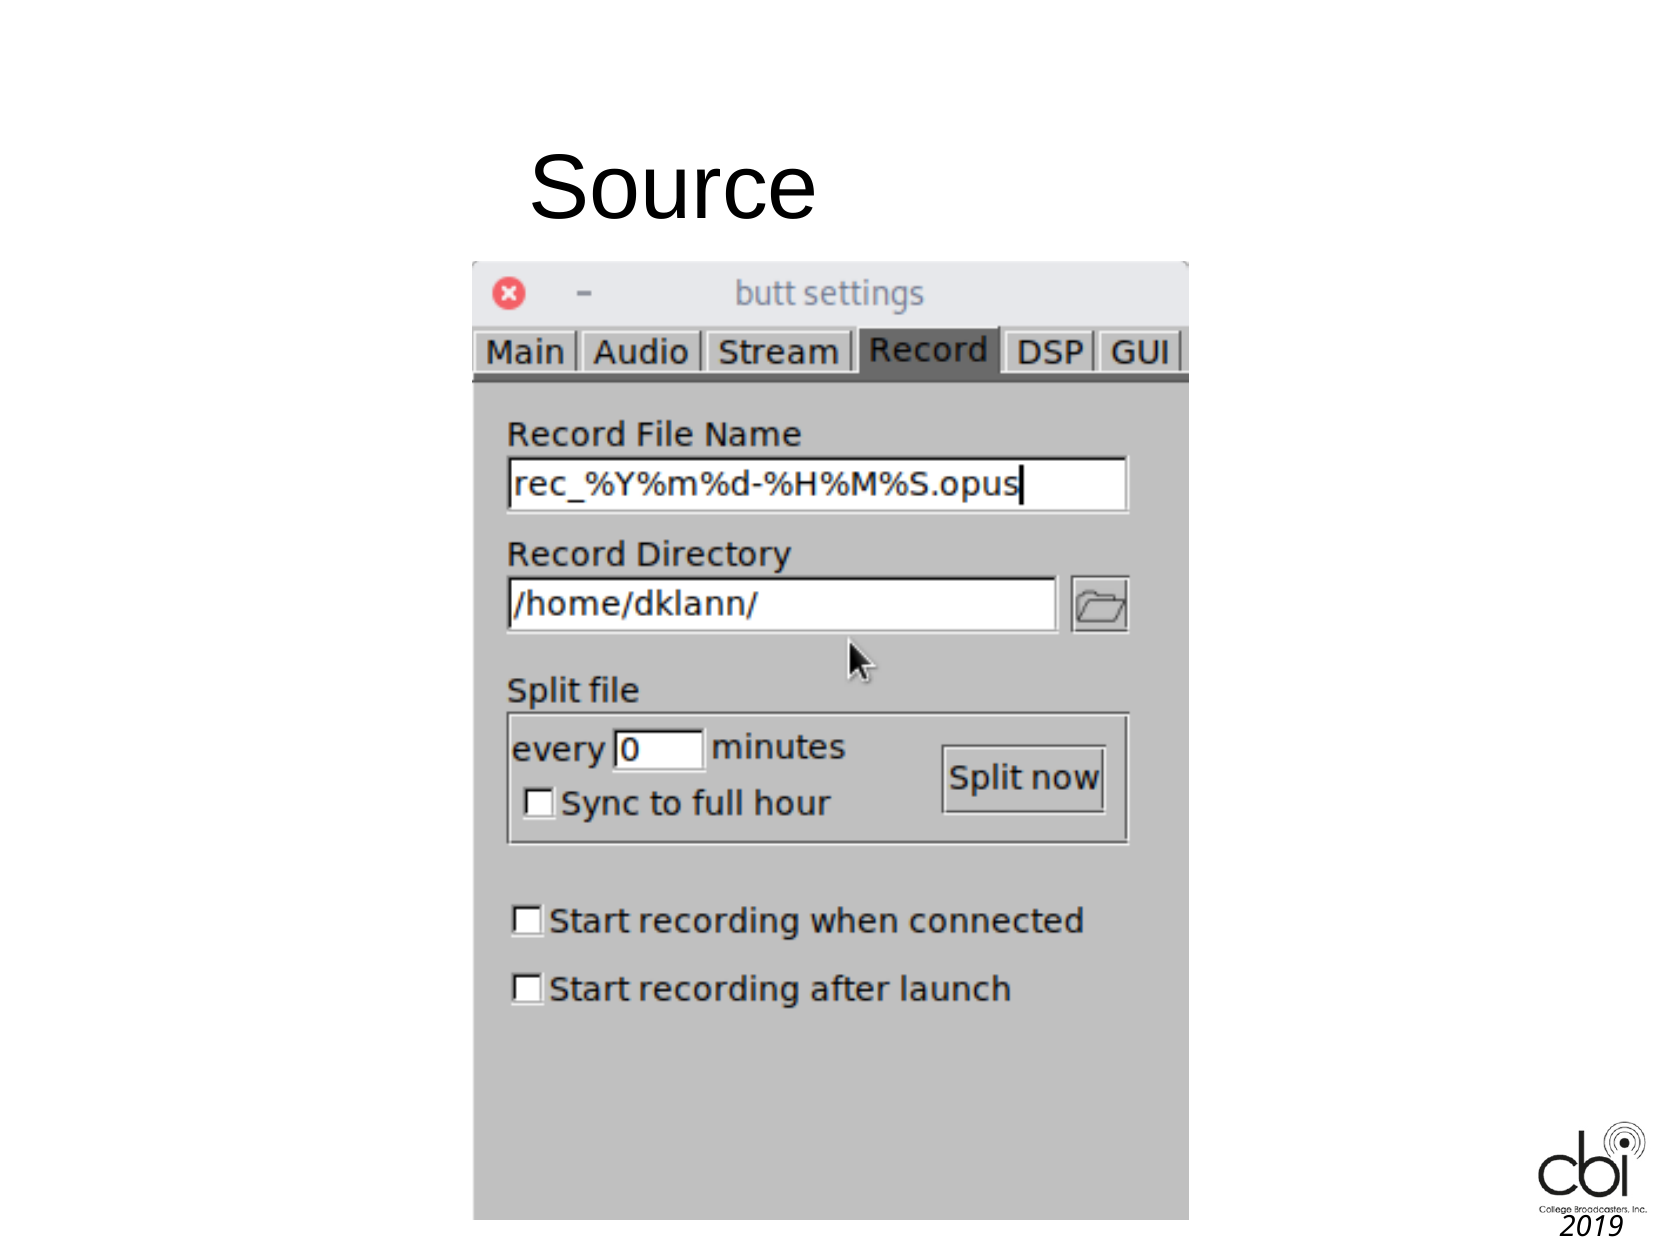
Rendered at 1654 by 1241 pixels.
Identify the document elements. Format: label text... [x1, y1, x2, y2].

text_box Source Clients [513, 119, 1140, 259]
picture [1529, 1120, 1654, 1216]
picture [472, 260, 1190, 1220]
